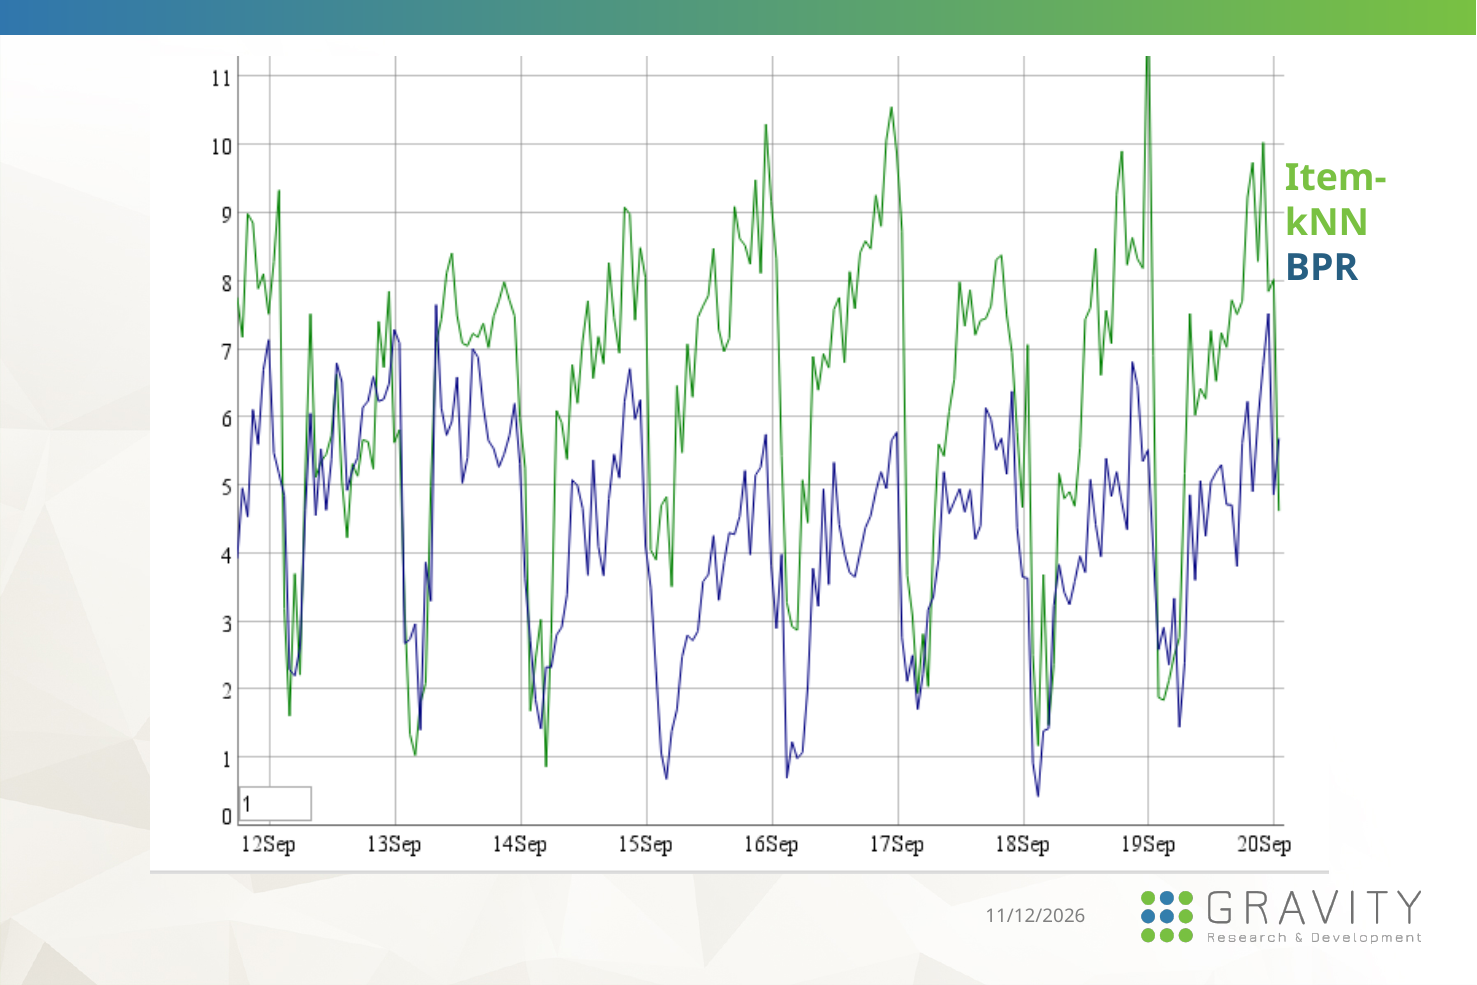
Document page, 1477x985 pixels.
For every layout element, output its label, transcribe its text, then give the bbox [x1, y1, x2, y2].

text_box Item-kNN BPR [1329, 145, 1476, 295]
picture [0, 0, 1477, 985]
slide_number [968, 890, 1101, 943]
